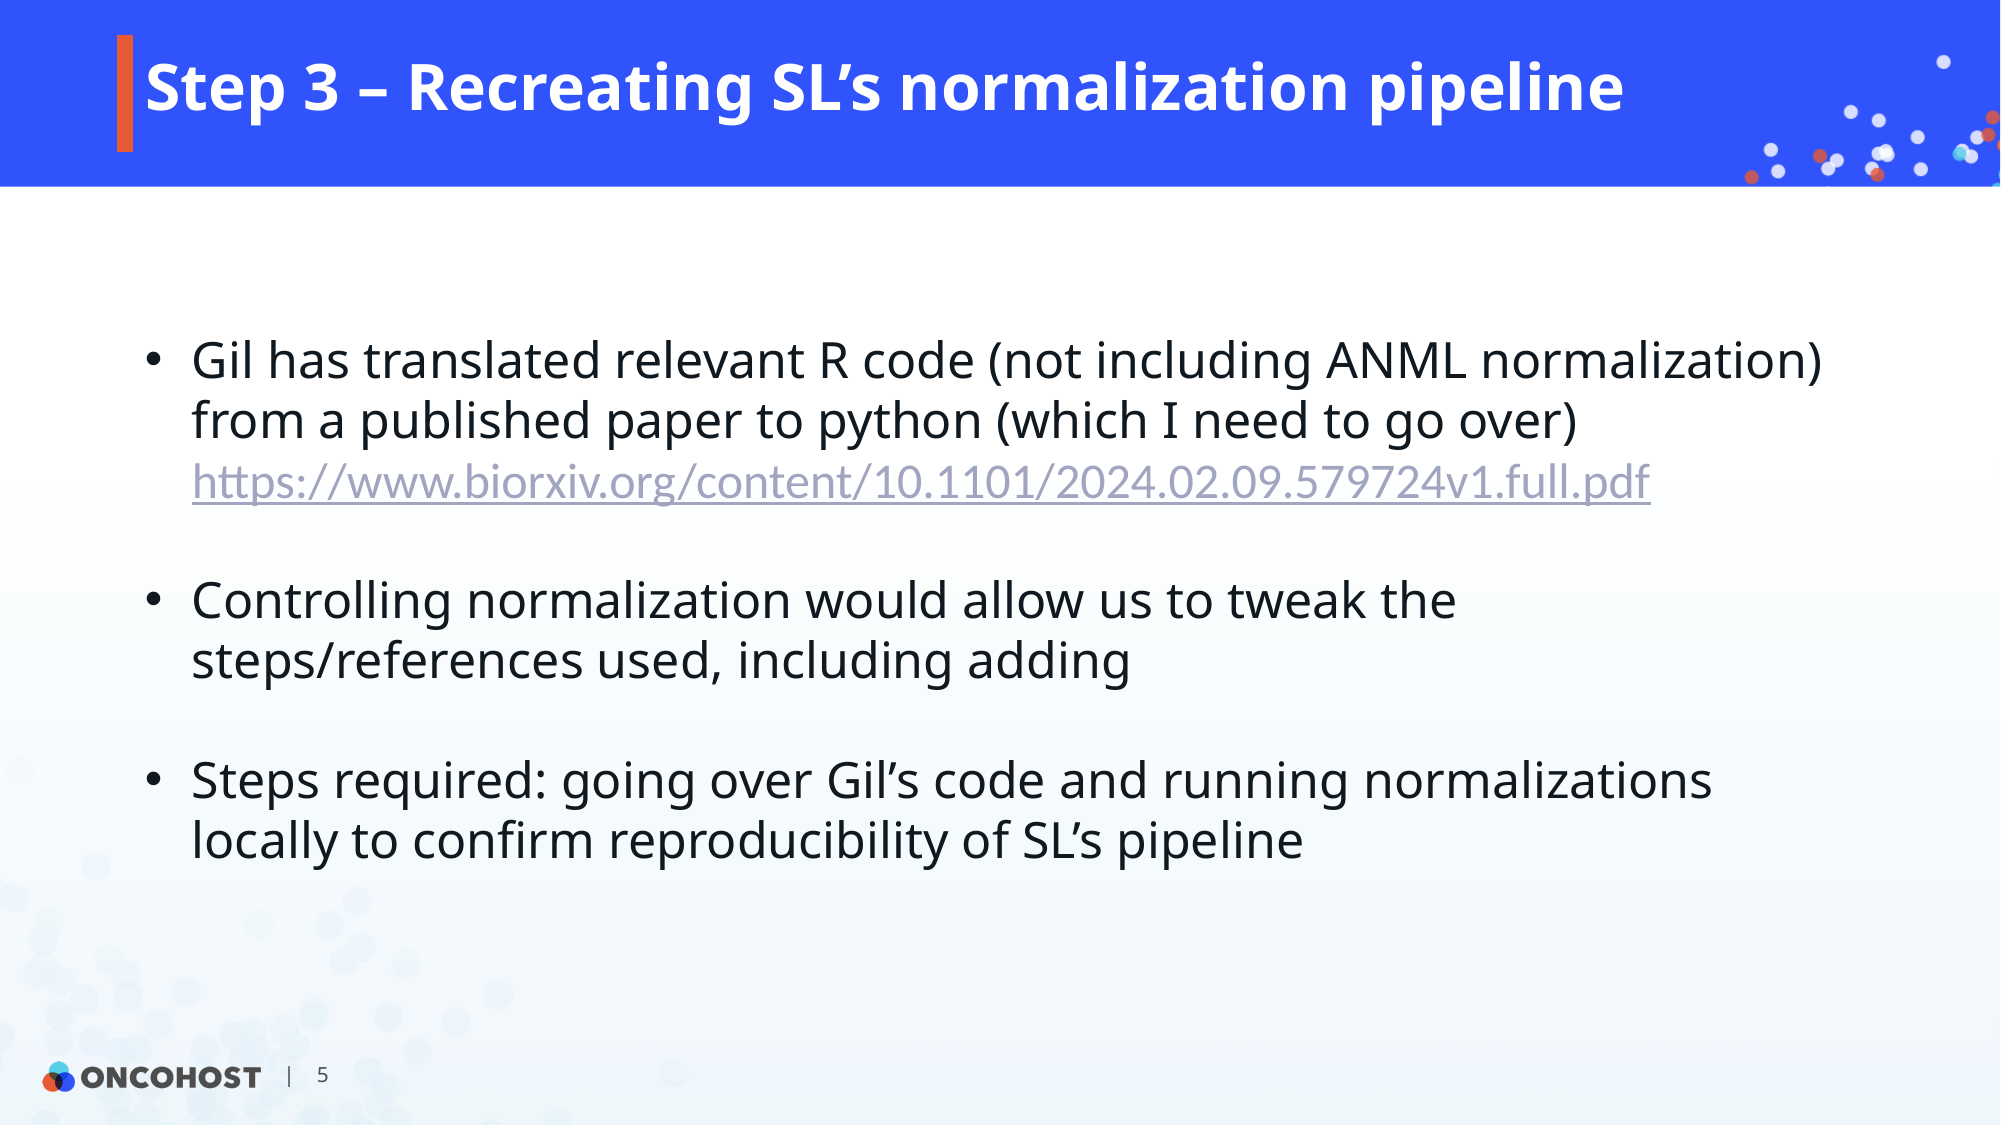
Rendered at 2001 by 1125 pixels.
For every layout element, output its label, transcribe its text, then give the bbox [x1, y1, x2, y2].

slide_number | 5 [283, 1046, 428, 1107]
picture [0, 0, 2001, 1125]
text_box Gil has translated relevant R code (not including ANML normalization) from a published paper to python (which I need to go over) https://www.biorxiv.org/content/10.1101/2024.02.09.579724v1.full.pdf Controlling normalization would allow us to tweak the steps/references used, including adding Steps required: going over Gil’s code and running normalizations locally to confirm reproducibility of SL’s pipeline [130, 260, 1870, 876]
title Step 3 – Recreating SL’s normalization pipeline [130, 47, 1870, 132]
